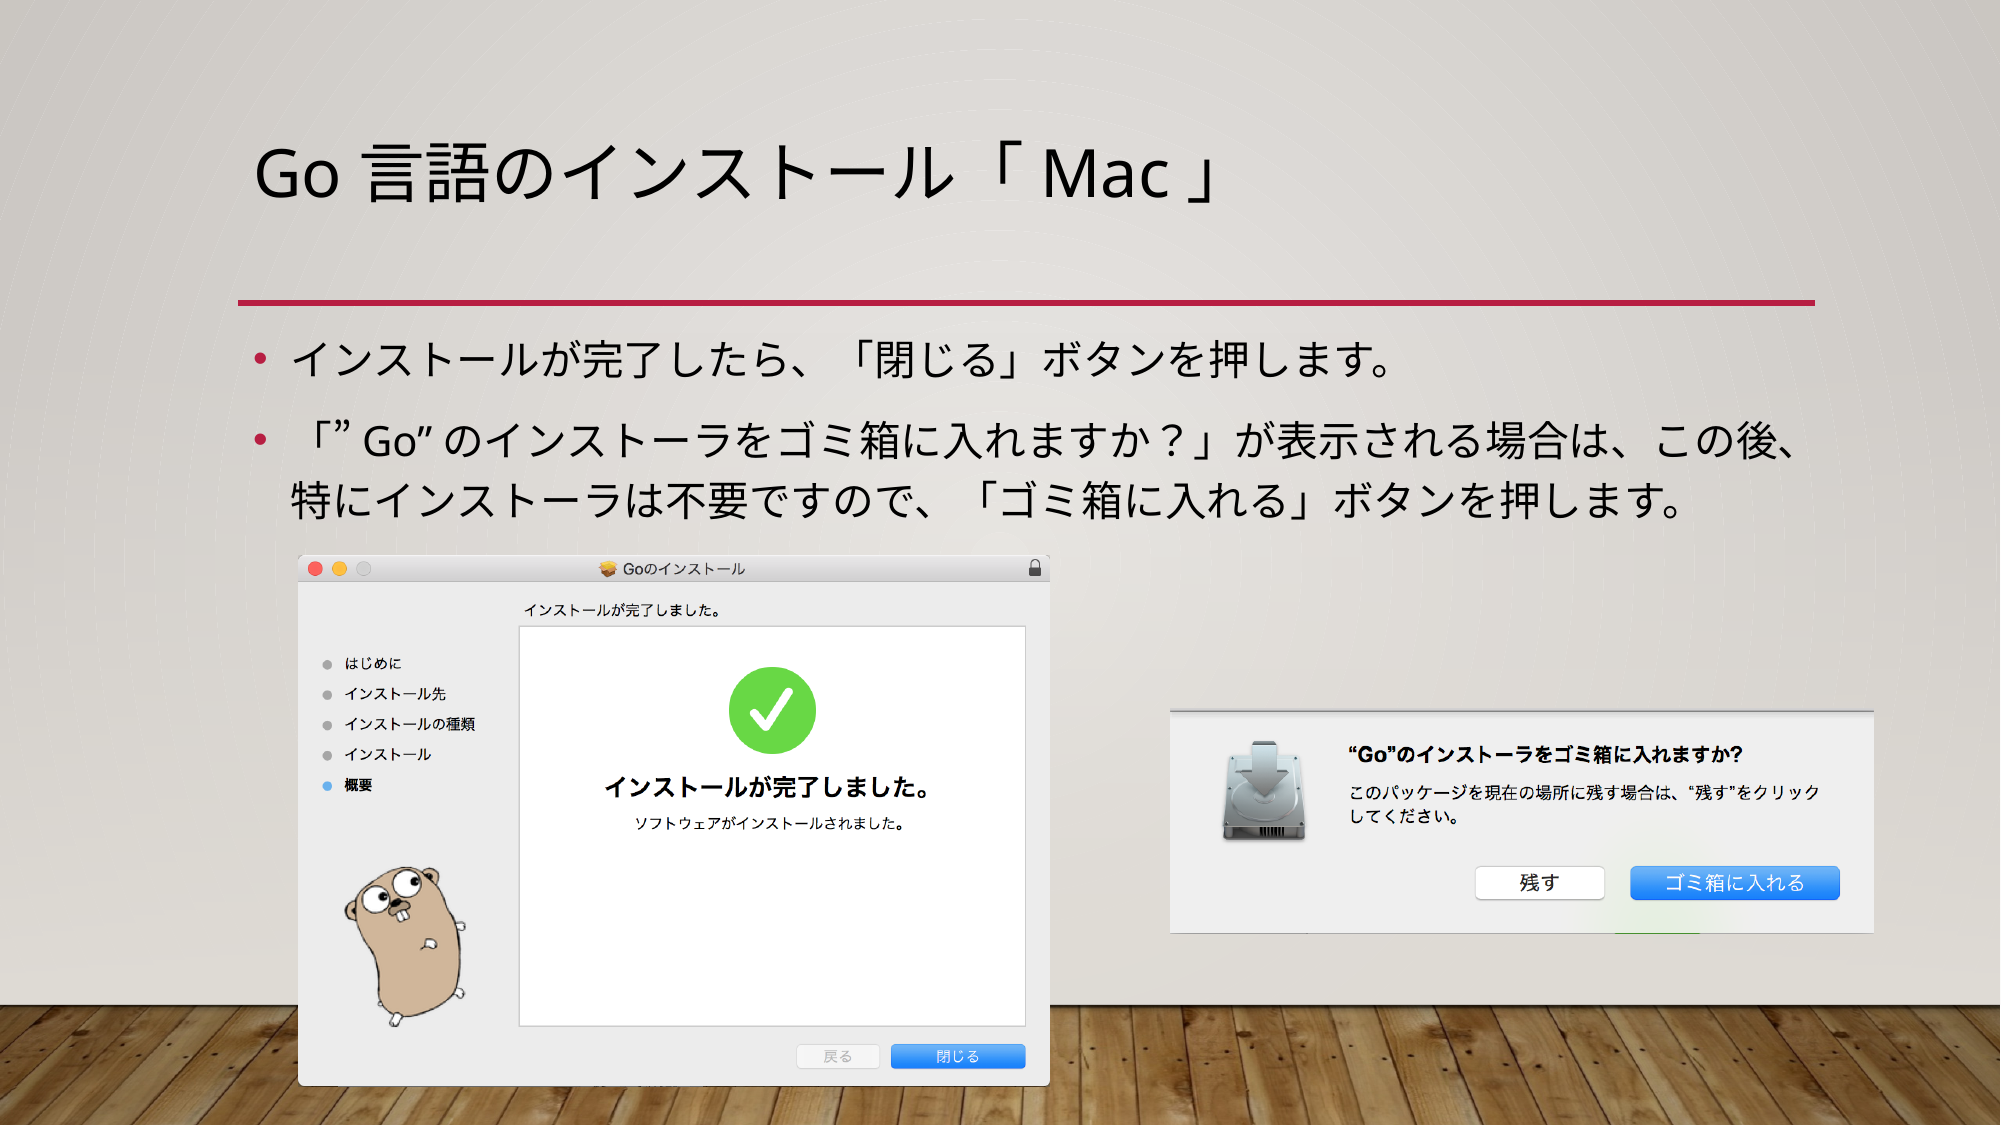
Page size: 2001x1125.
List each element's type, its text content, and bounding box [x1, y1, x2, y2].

picture [1170, 708, 1874, 934]
title Go言語のインストール「Mac」 [238, 131, 1814, 256]
picture [0, 554, 2000, 1125]
list インストールが完了したら、「閉じる」ボタンを押します。 「”Go”のインストーラをゴミ箱に入れますか？」が表示される場合は、この後、特にインストーラは不要ですので、「ゴミ箱に入れる」ボタンを押します。 [238, 316, 1814, 897]
